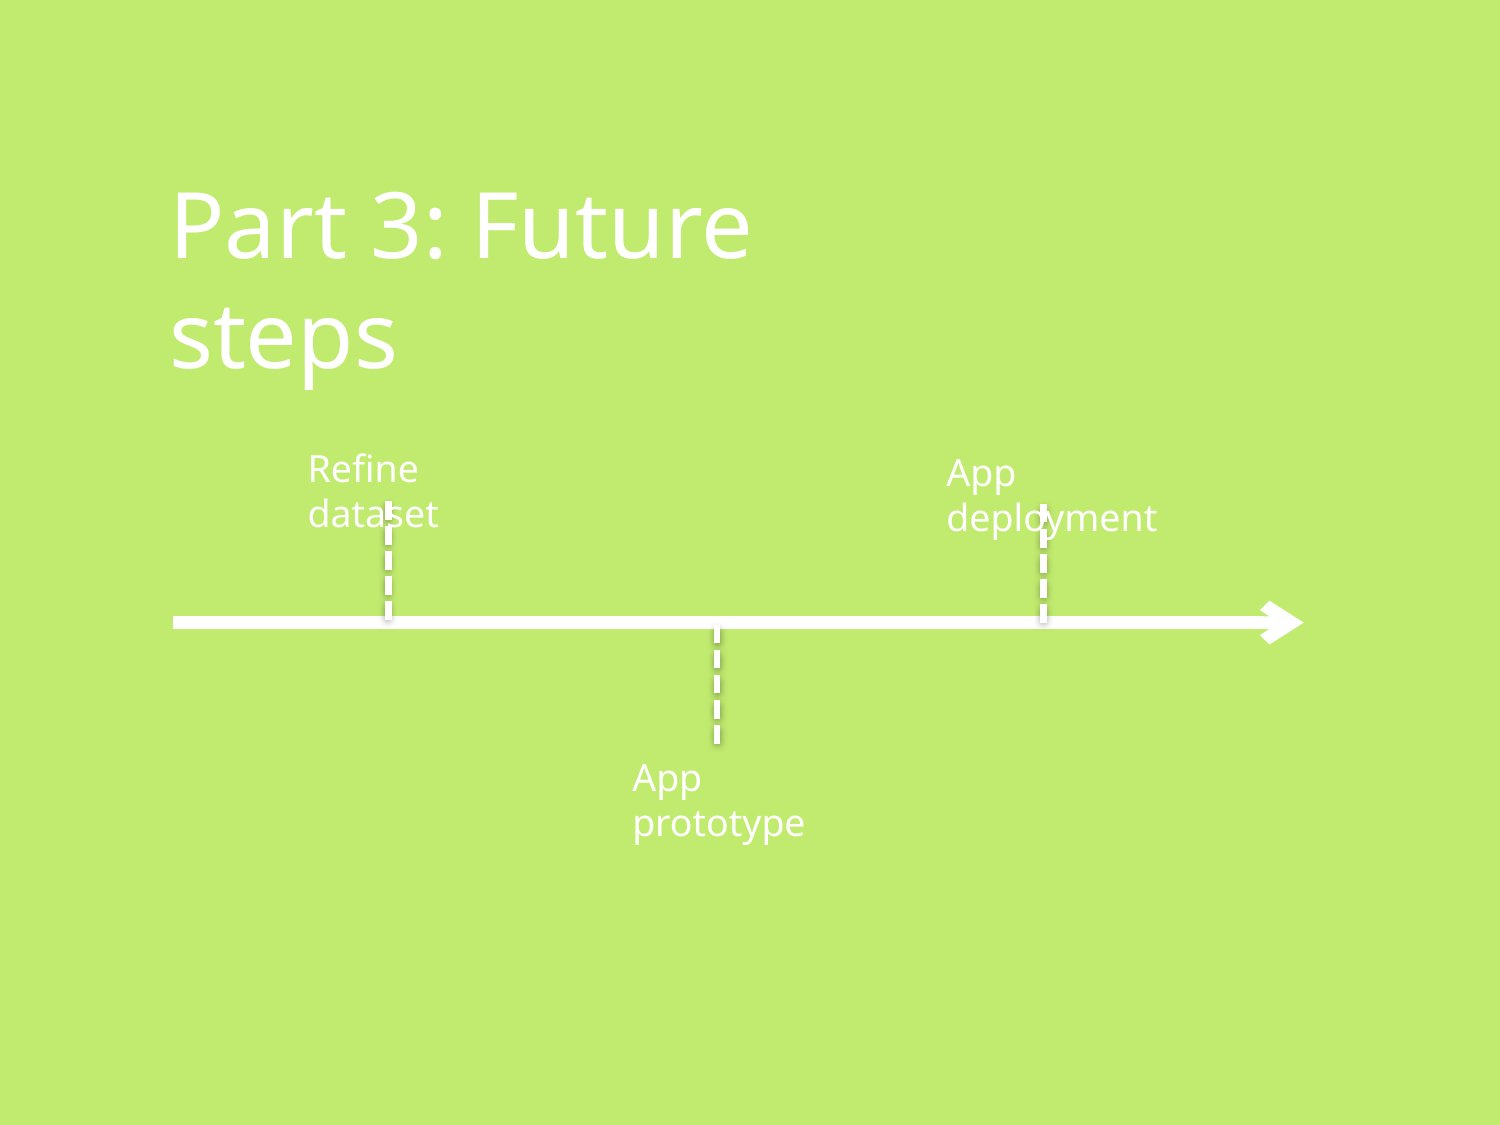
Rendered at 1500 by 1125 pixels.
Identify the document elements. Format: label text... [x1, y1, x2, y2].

text_box App deployment [931, 441, 1191, 547]
text_box App prototype [617, 746, 877, 852]
text_box Part 3: Future steps [154, 159, 798, 395]
text_box Refine dataset [292, 438, 552, 543]
